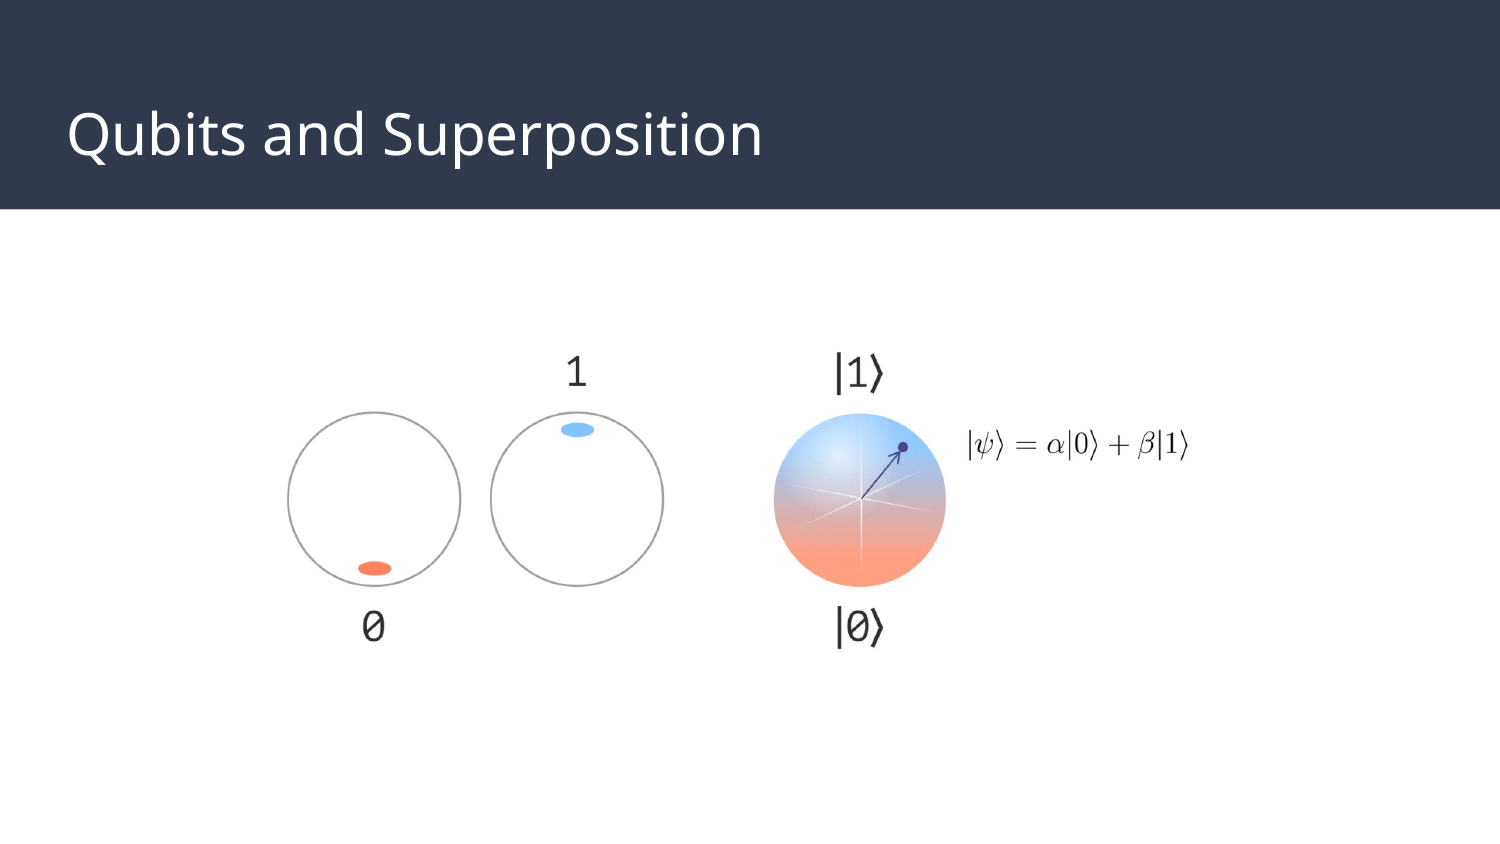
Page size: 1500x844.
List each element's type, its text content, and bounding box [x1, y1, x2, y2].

title Qubits and Superposition [51, 82, 1449, 185]
picture [280, 311, 1220, 669]
